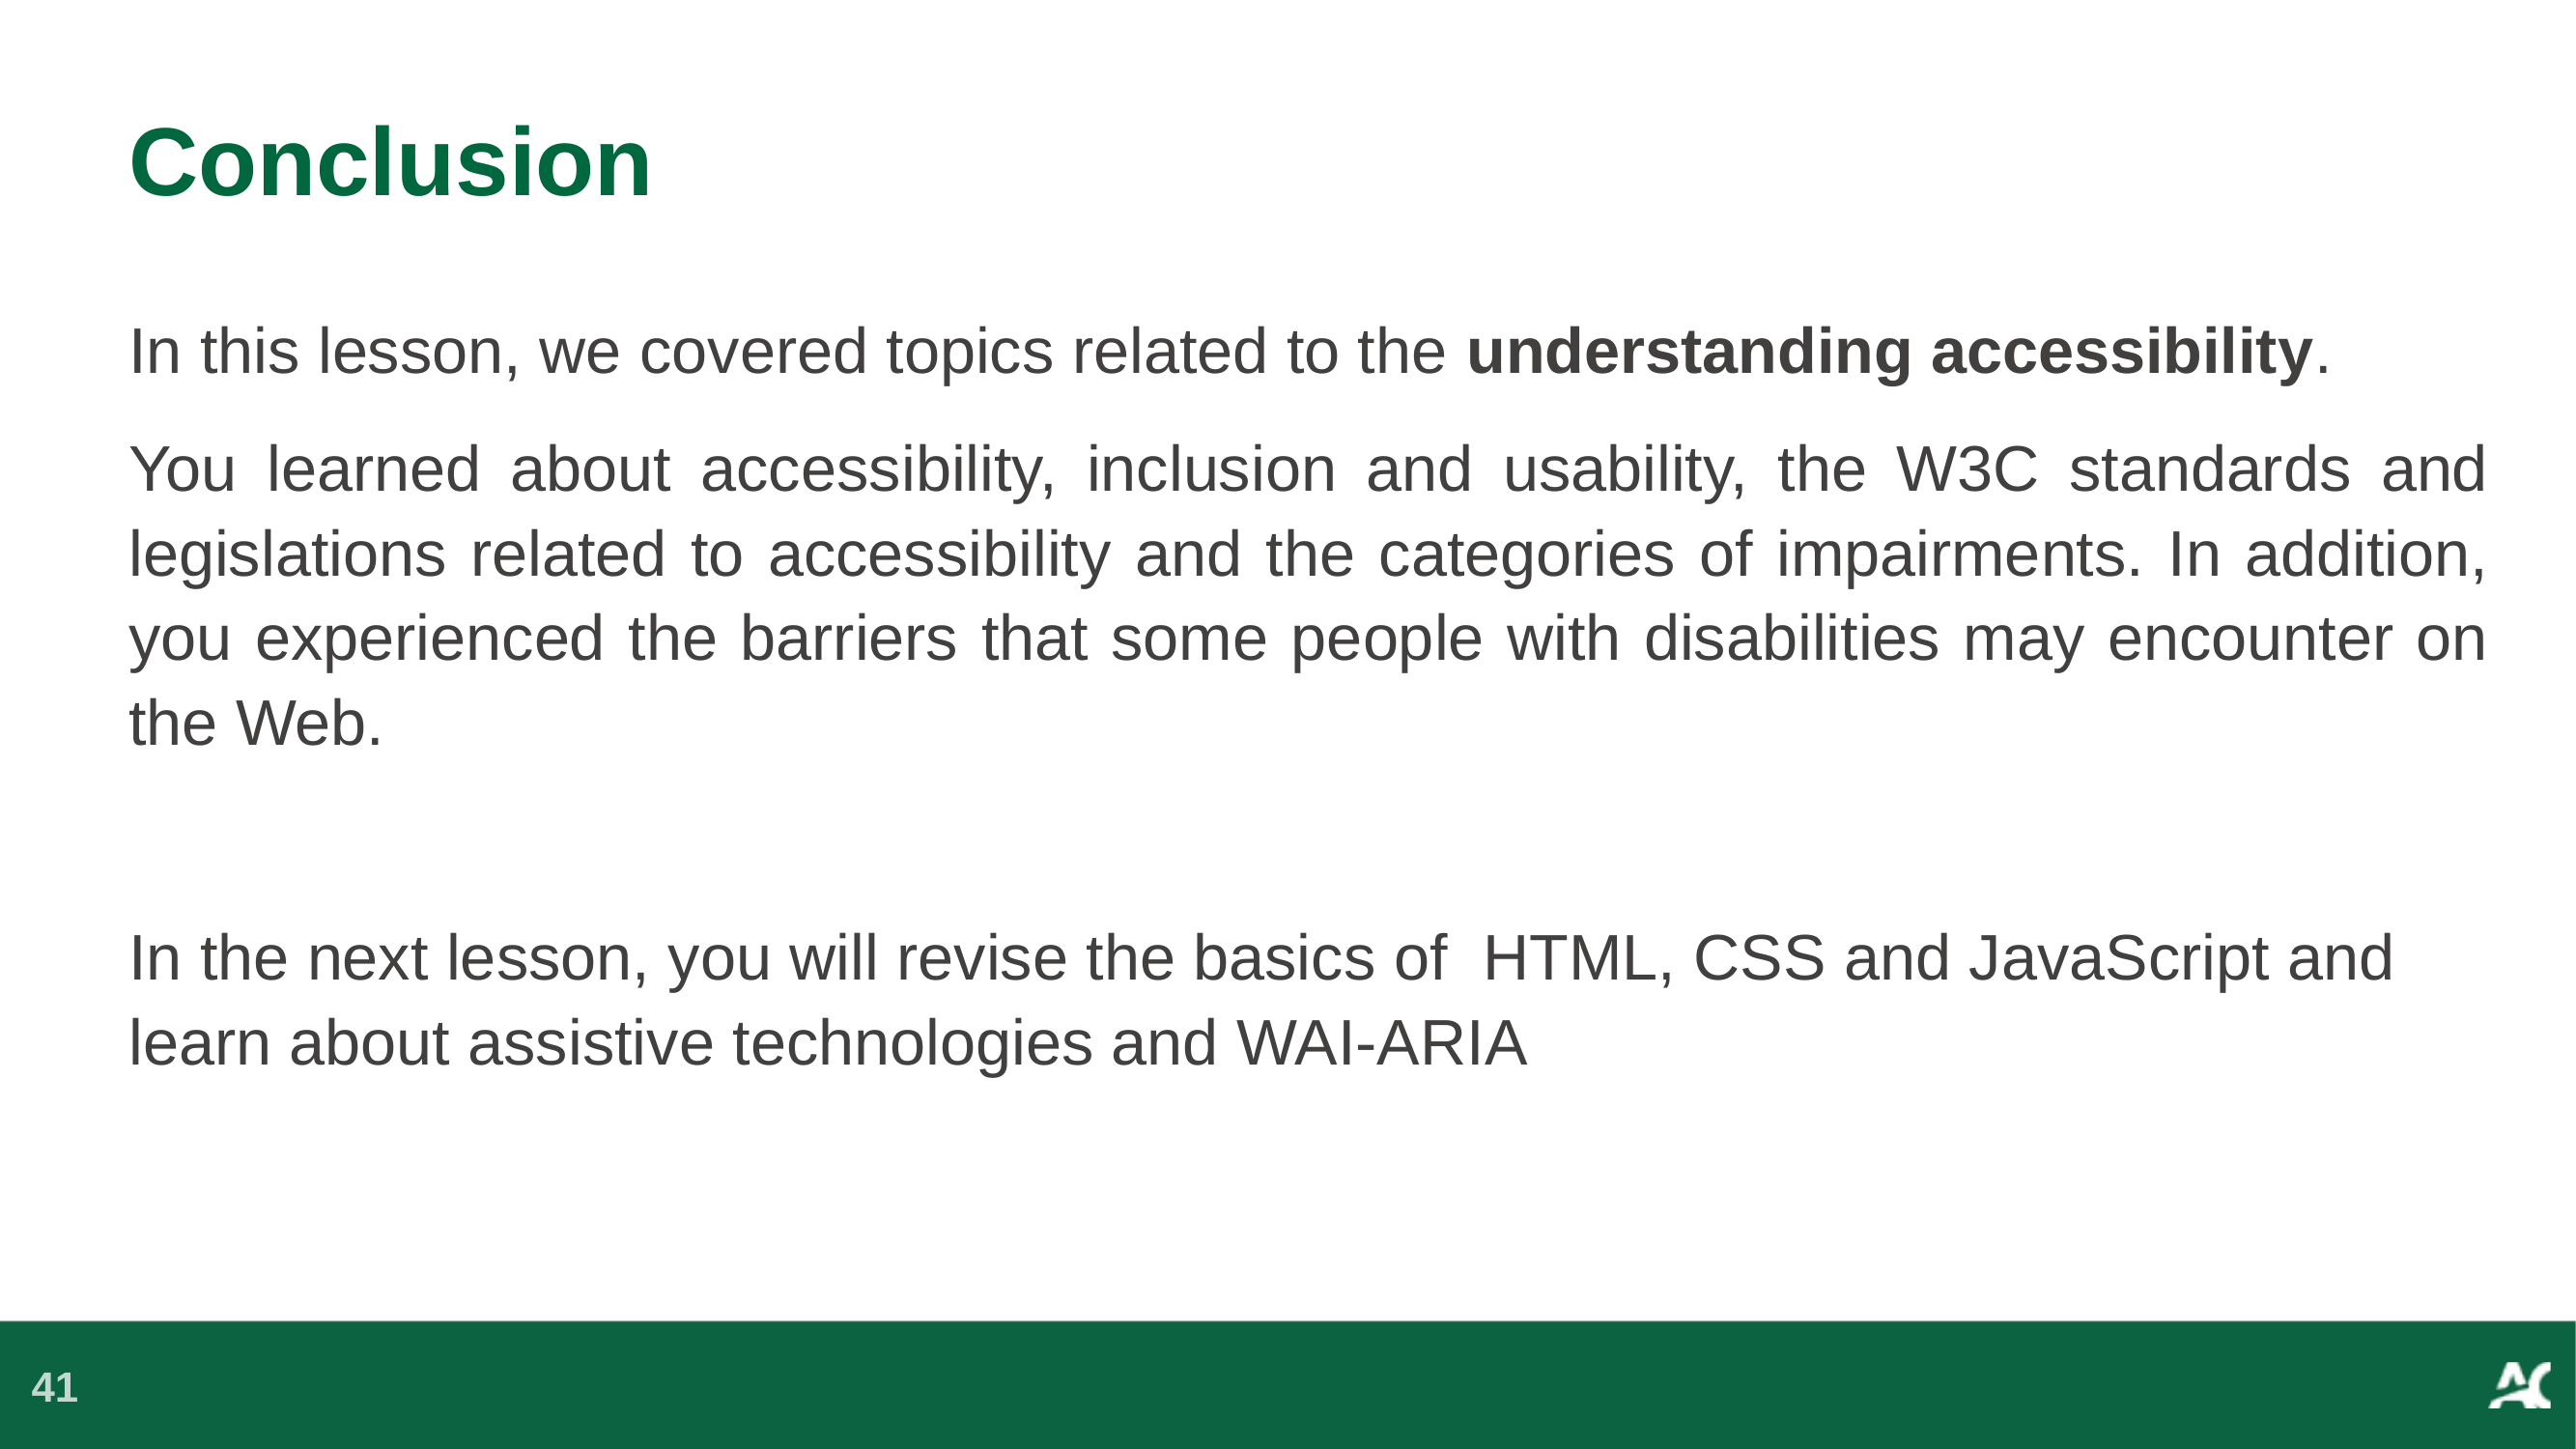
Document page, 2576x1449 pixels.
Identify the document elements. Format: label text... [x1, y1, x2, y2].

title Conclusion [128, 122, 1630, 213]
slide_number 41 [31, 1346, 116, 1424]
list In this lesson, we covered topics related to the understanding accessibility. You learned about accessibility, inclusion and usability, the W3C standards and legislations related to accessibility and the categories of impairments. In addition, you experienced the barriers that some people with disabilities may encounter on the Web. In the next lesson, you will revise the basics of HTML, CSS and JavaScript and learn about assistive technologies and WAI-ARIA [128, 301, 2491, 1285]
